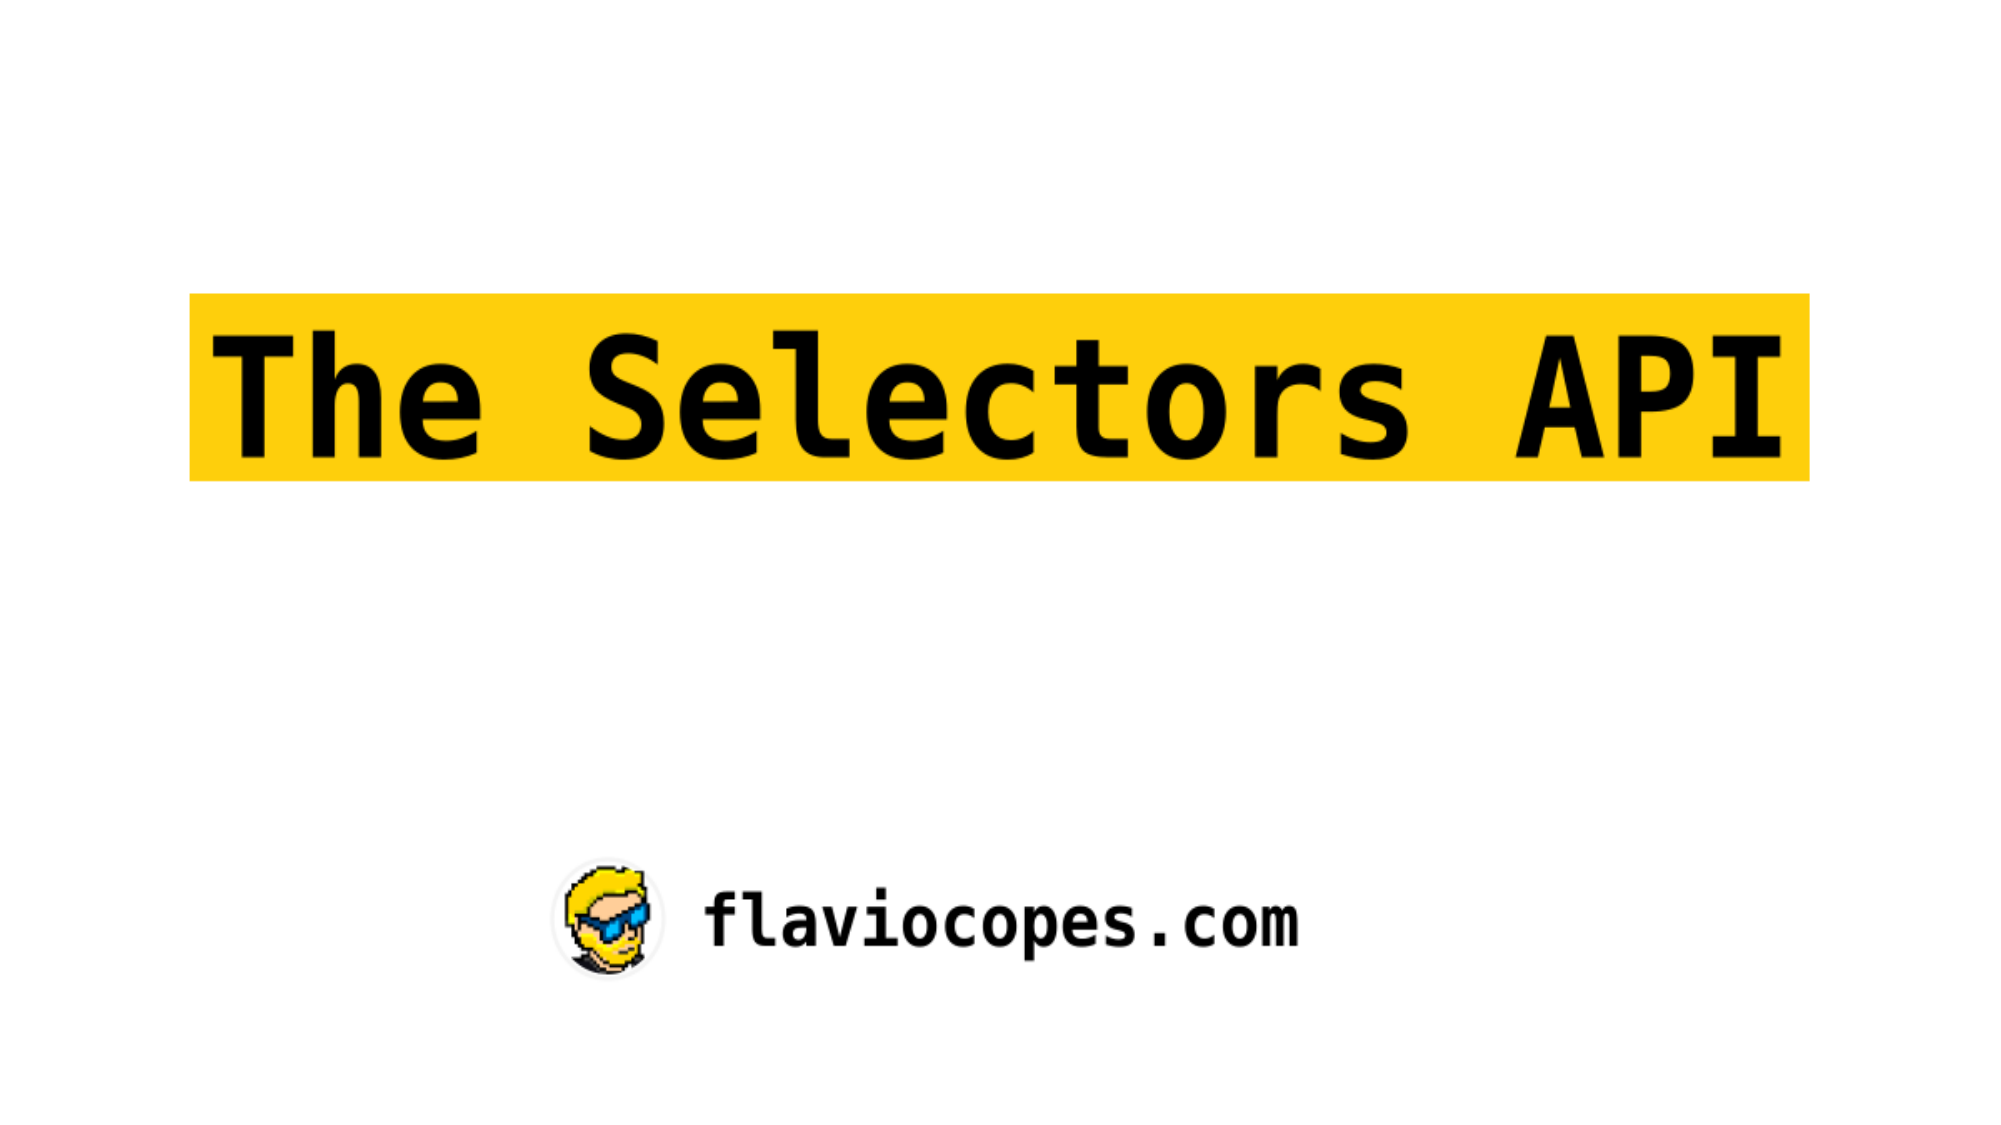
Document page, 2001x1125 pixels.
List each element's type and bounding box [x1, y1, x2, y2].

list [0, 0, 2000, 1125]
